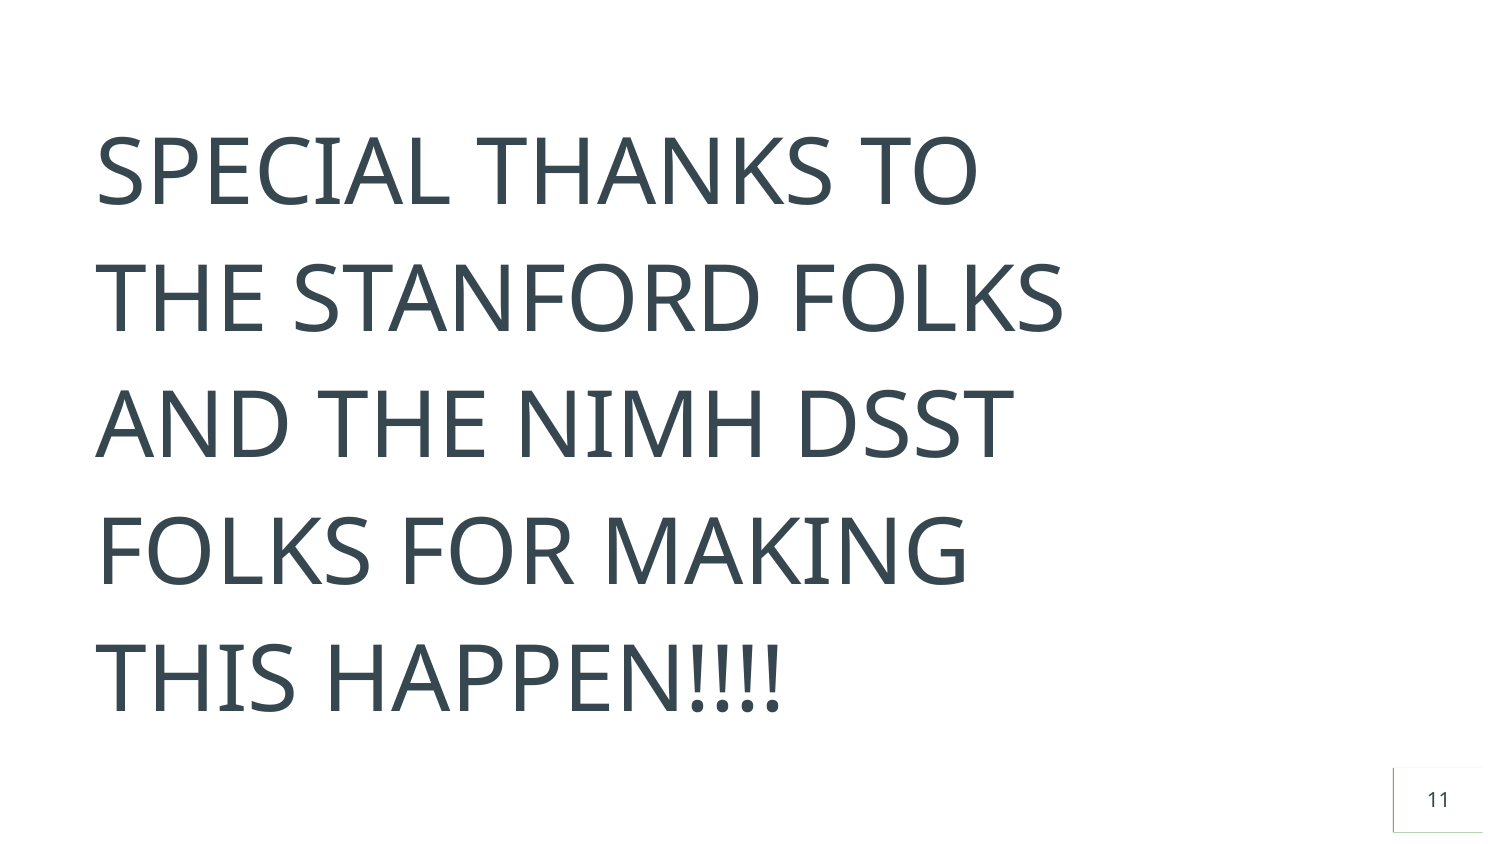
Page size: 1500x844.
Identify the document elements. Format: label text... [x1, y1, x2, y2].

title SPECIAL THANKS TO THE STANFORD FOLKS AND THE NIMH DSST FOLKS FOR MAKING THIS HAPPEN!!!! [80, 86, 1102, 758]
text_box 11 [1393, 767, 1484, 832]
